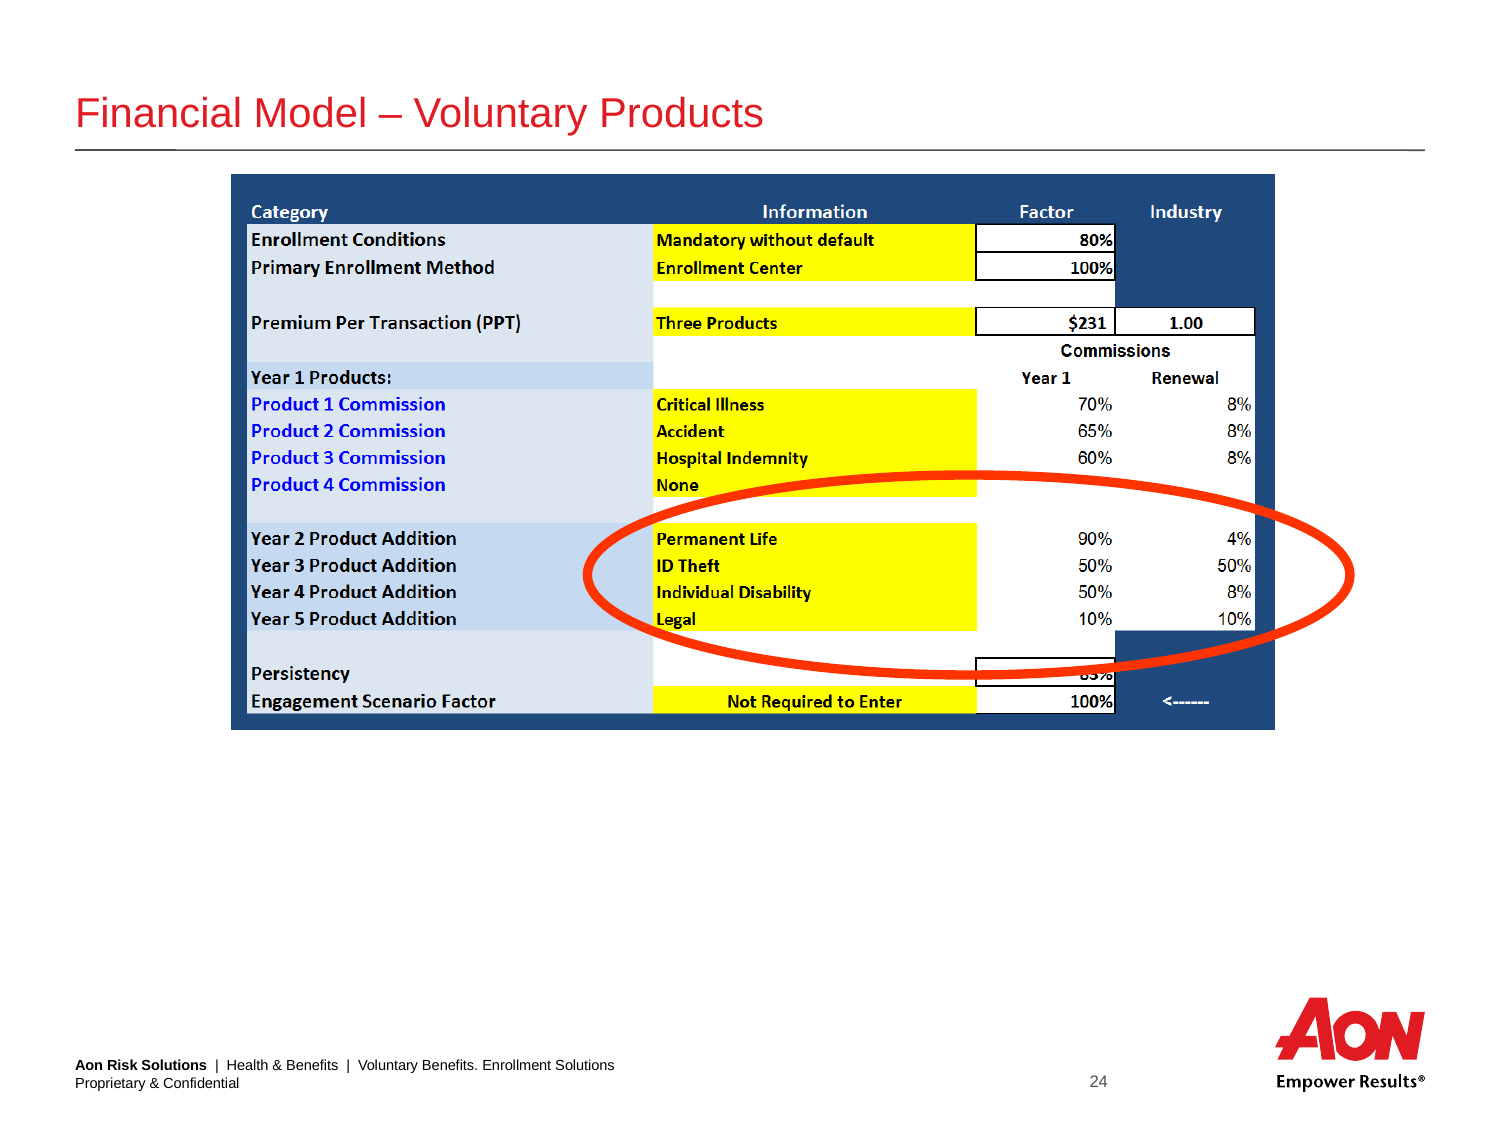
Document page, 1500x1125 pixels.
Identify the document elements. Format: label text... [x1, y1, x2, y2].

title Financial Model – Voluntary Products [74, 49, 1426, 136]
picture [230, 174, 1276, 731]
text_box [1279, 516, 1350, 634]
